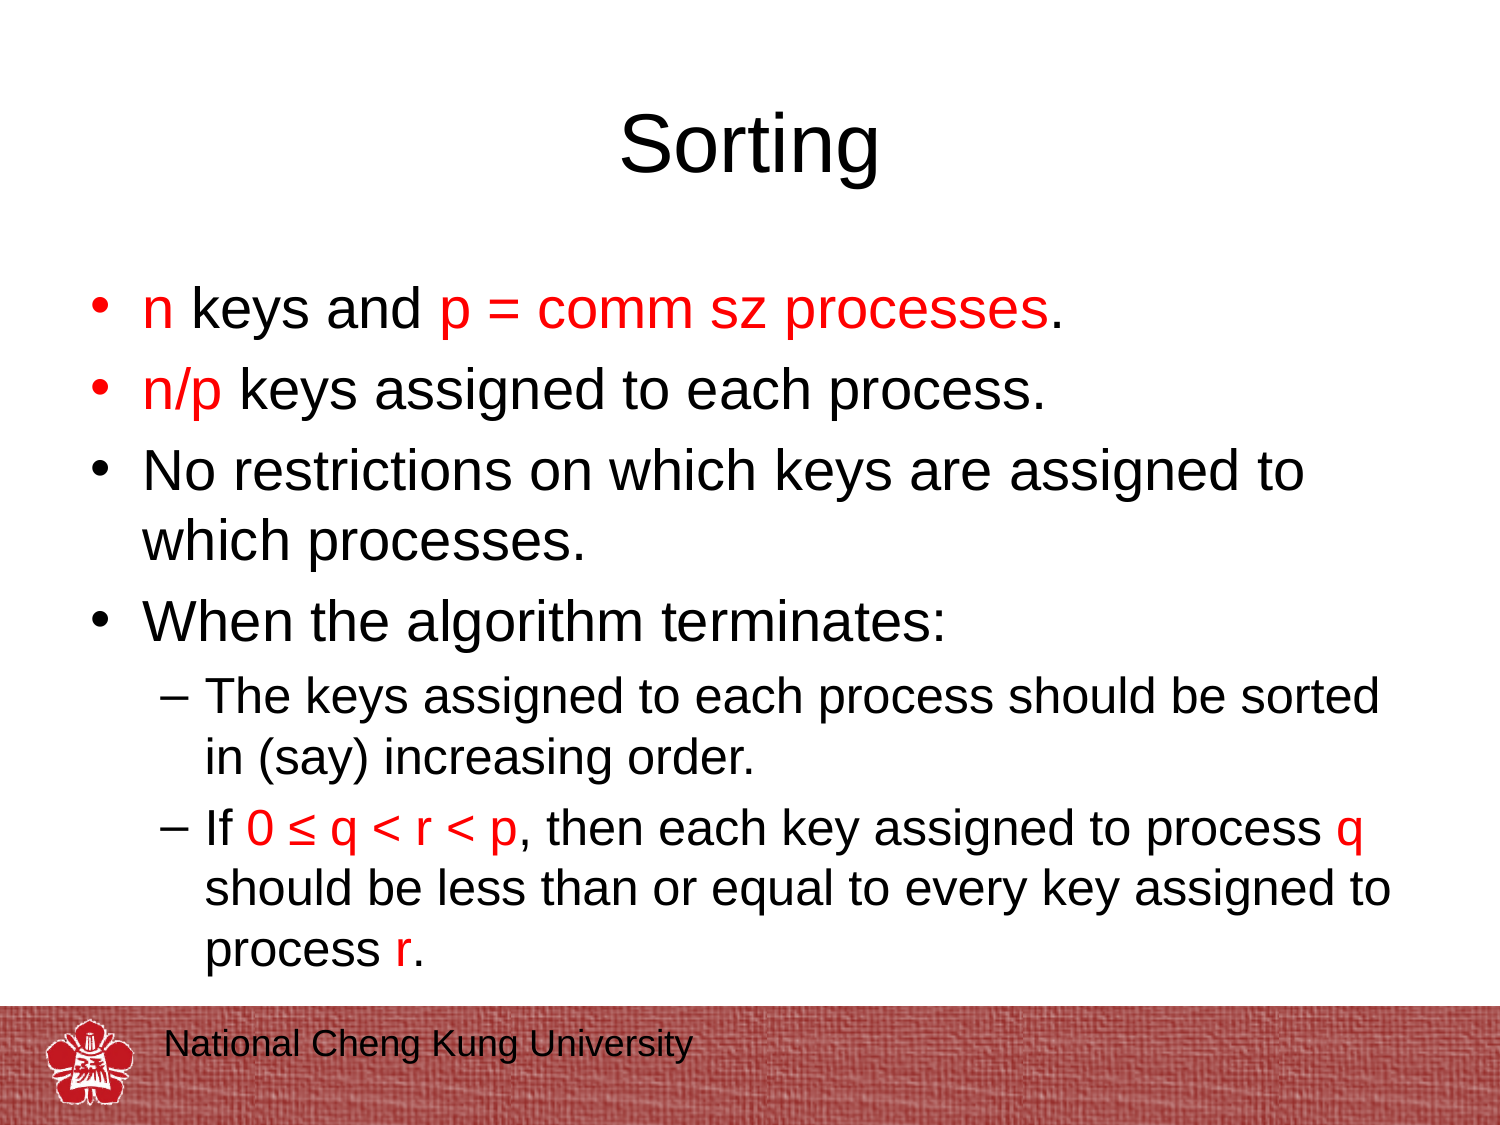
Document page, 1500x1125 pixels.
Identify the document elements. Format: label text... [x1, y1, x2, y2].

title Sorting [75, 45, 1425, 233]
picture [29, 1006, 148, 1125]
list n keys and p = comm sz processes. n/p keys assigned to each process. No restrictions on which keys are assigned to which processes. When the algorithm terminates: The keys assigned to each process should be sorted in (say) increasing order. If 0 ≤ q < r < p, then each key assigned to process q should be less than or equal to every key assigned to process r. [75, 262, 1425, 988]
